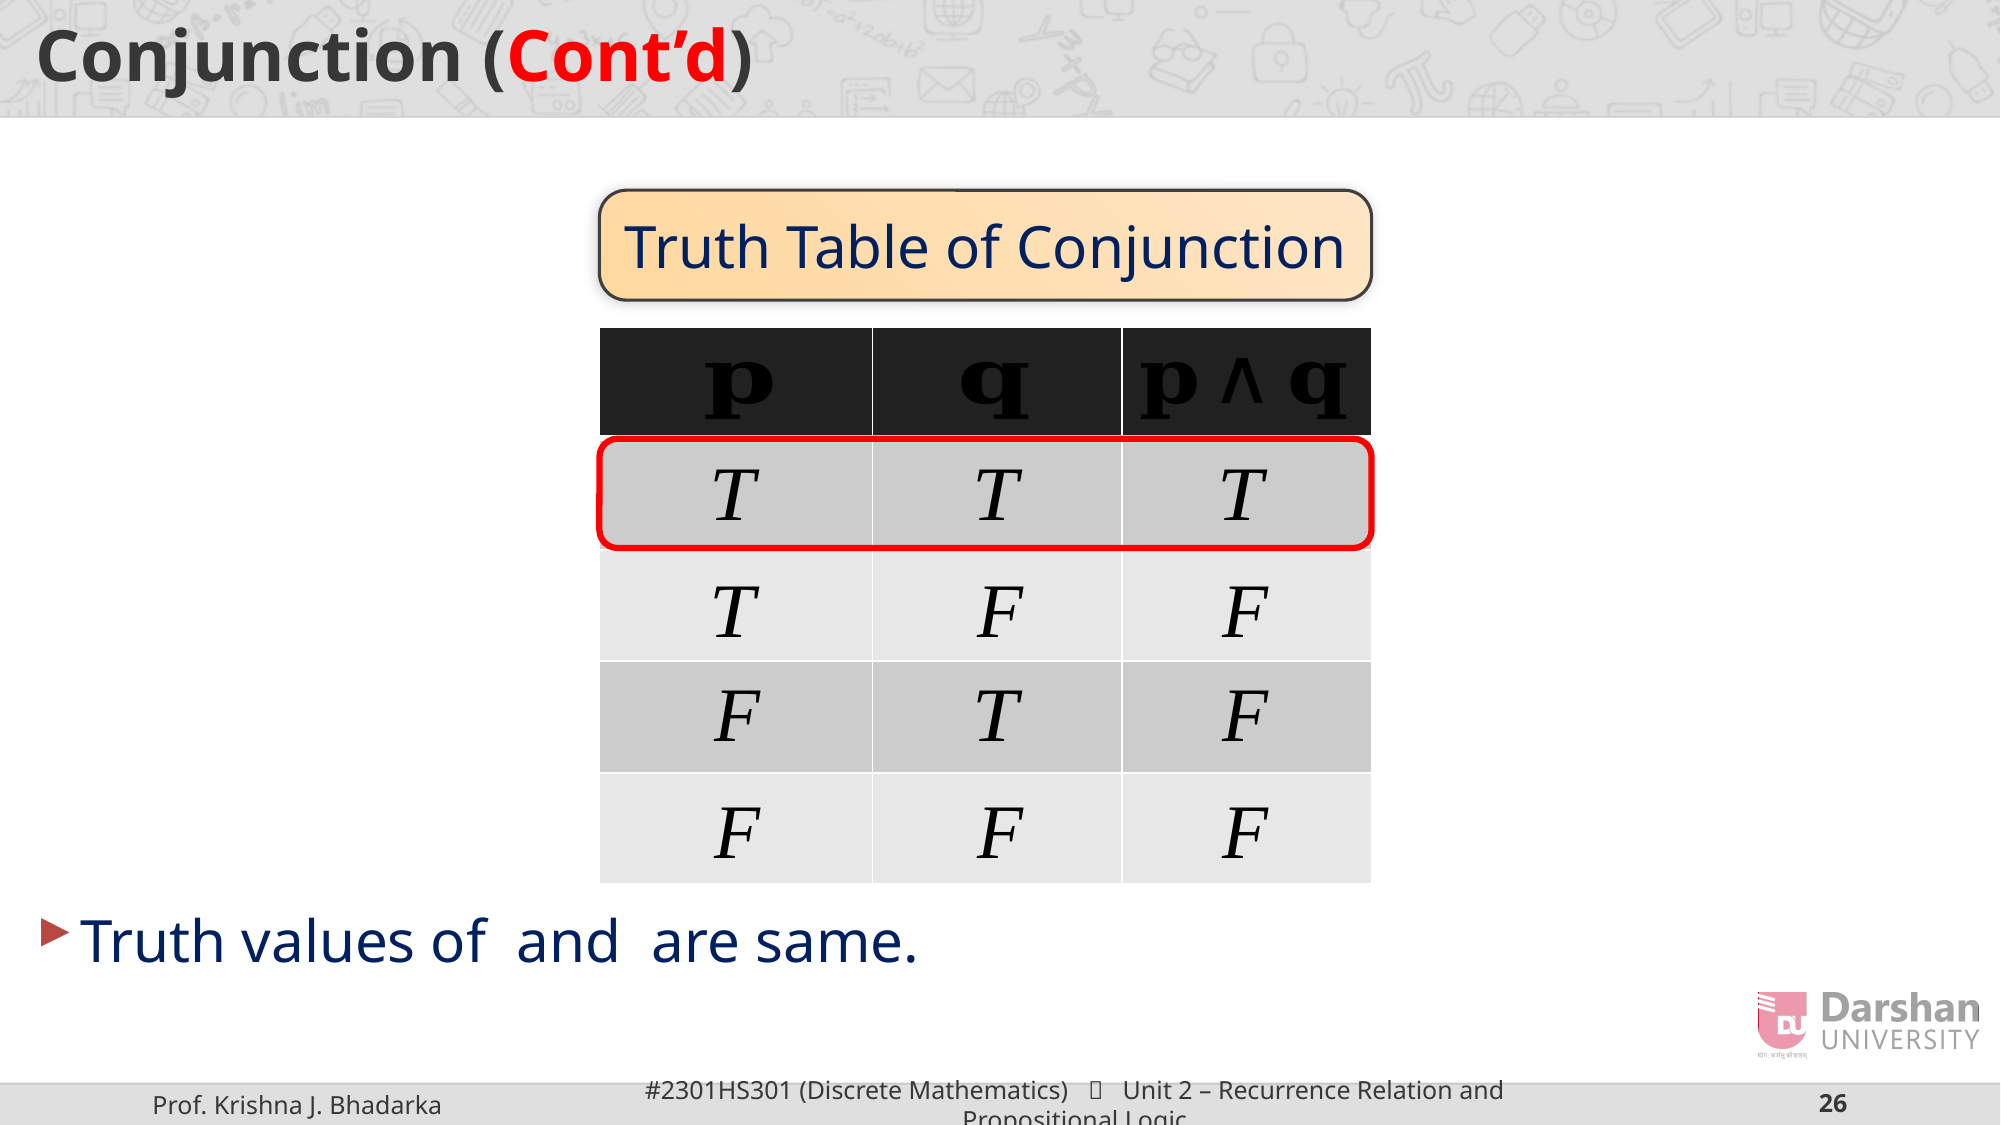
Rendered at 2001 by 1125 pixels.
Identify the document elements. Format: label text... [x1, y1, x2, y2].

text_box [598, 437, 1373, 550]
table_cell [600, 551, 872, 660]
table_cell [600, 662, 872, 772]
table_cell [1123, 774, 1371, 883]
table_cell [600, 774, 872, 883]
table_header [1758, 992, 1979, 1059]
table_cell [873, 662, 1121, 772]
text_box Truth Table of Conjunction [598, 189, 1373, 302]
table_header [1123, 328, 1371, 435]
table_header [600, 328, 872, 435]
table_cell [1123, 551, 1371, 660]
table_cell [1360, 540, 1371, 549]
table_header [873, 328, 1121, 435]
table_cell [873, 774, 1121, 883]
title Conjunction (Cont’d) [0, 0, 2000, 117]
table_cell [1123, 662, 1371, 772]
table_cell [600, 540, 611, 549]
table_cell [873, 551, 1121, 660]
